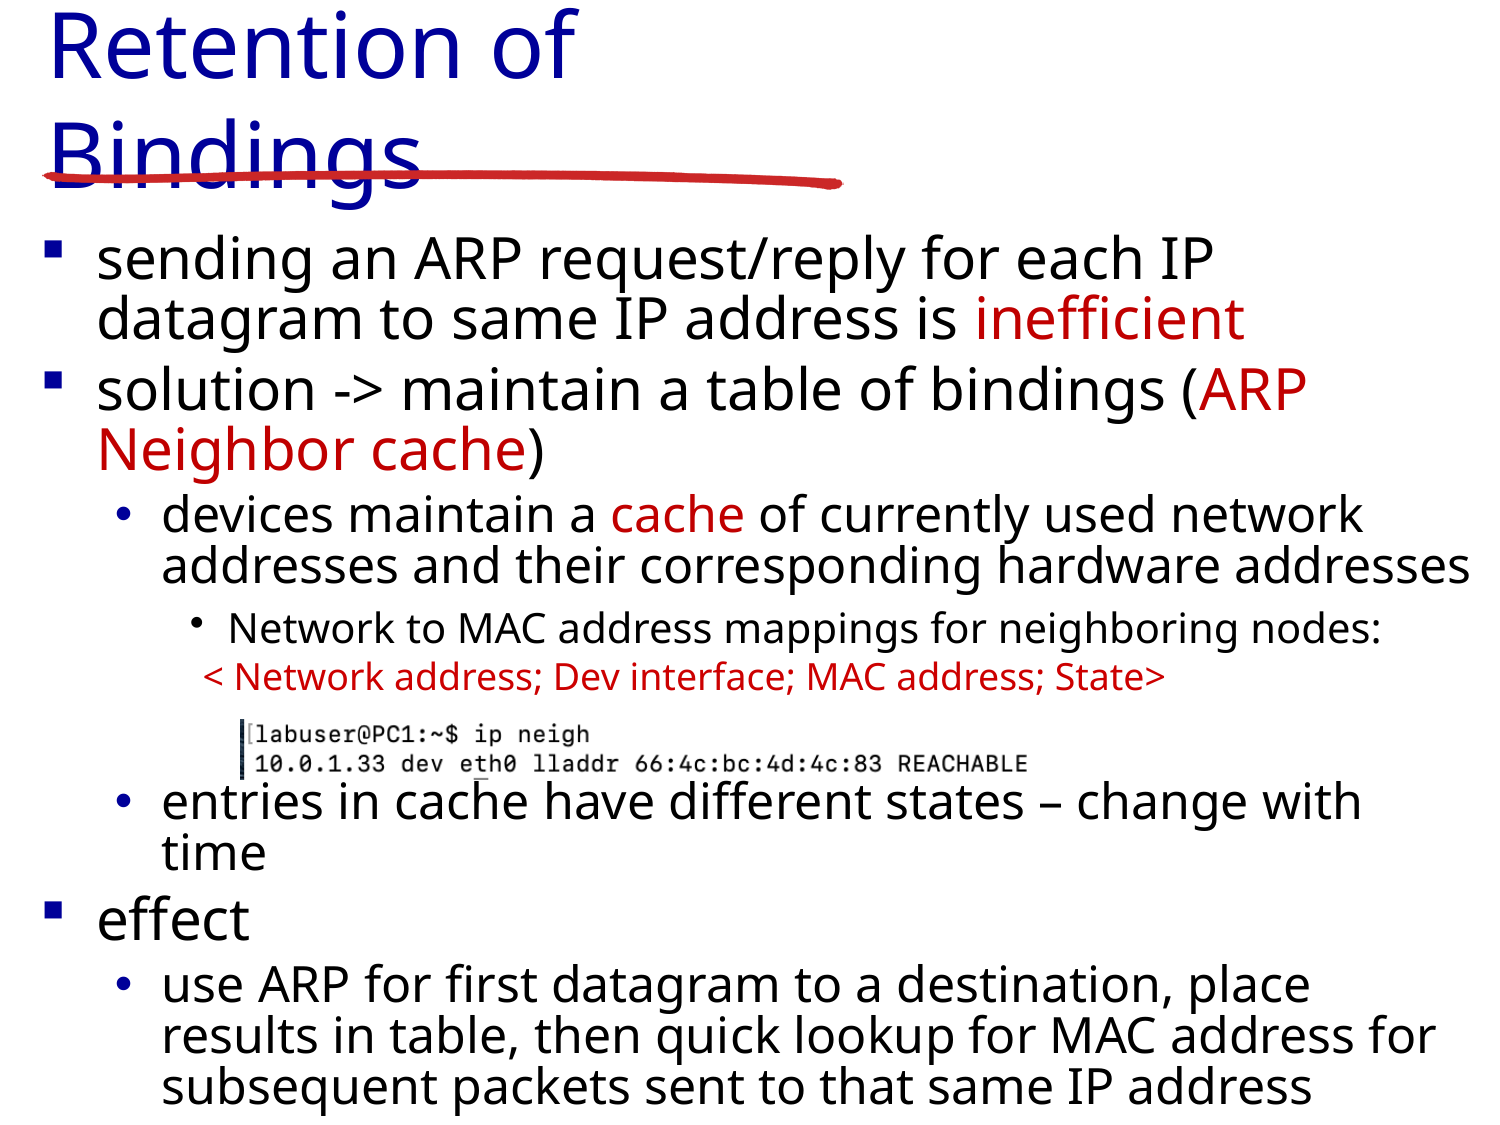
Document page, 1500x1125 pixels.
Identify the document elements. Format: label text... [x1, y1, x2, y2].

title Retention of Bindings [31, 37, 873, 156]
list sending an ARP request/reply for each IP datagram to same IP address is inefficient solution -> maintain a table of bindings (ARP Neighbor cache) devices maintain a cache of currently used network addresses and their corresponding hardware addresses Network to MAC address mappings for neighboring nodes: < Network address; Dev interface; MAC address; State> entries in cache have different states – change with time effect use ARP for first datagram to a destination, place results in table, then quick lookup for MAC address for subsequent packets sent to that same IP address [24, 224, 1488, 1125]
picture [39, 165, 854, 195]
picture [240, 719, 1056, 781]
